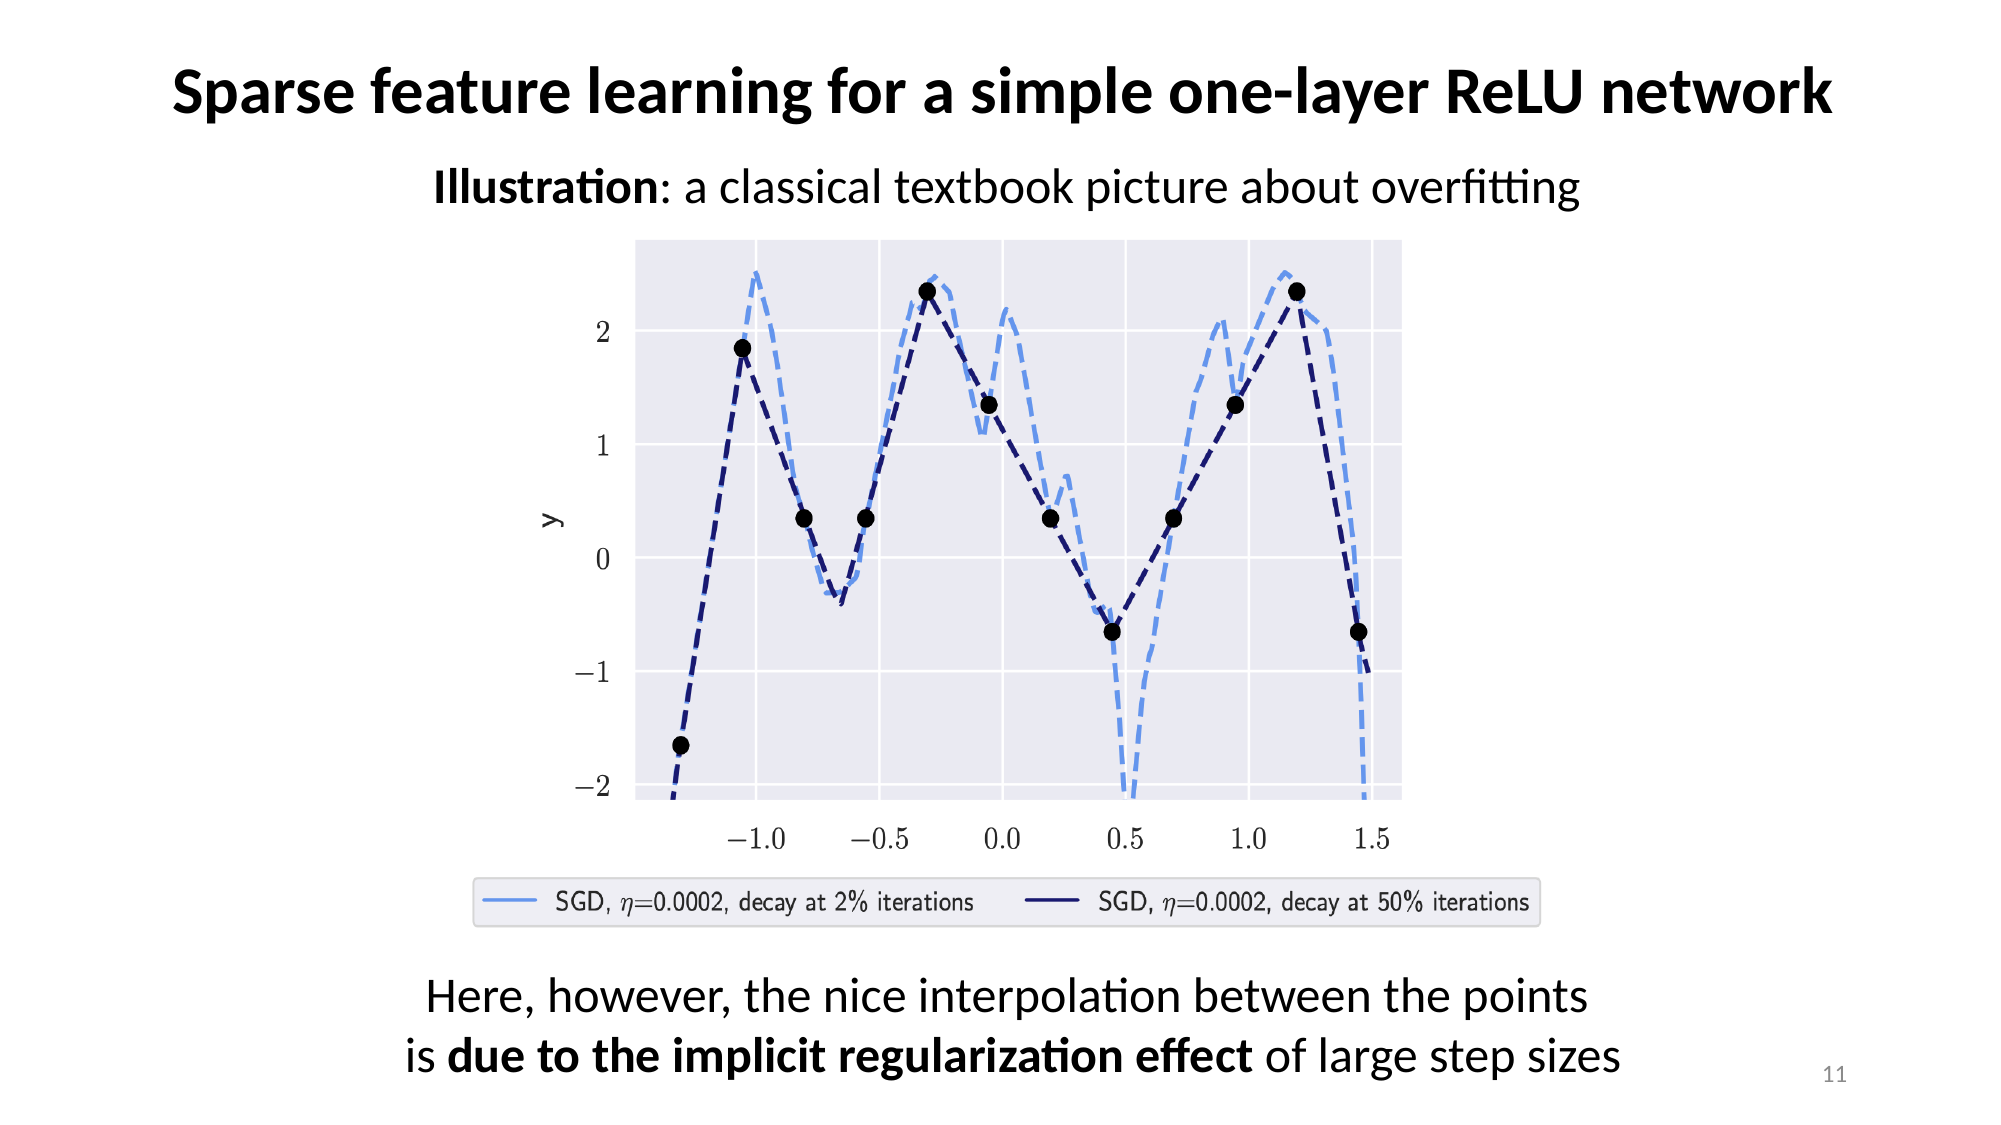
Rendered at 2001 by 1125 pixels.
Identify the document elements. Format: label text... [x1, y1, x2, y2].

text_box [468, 232, 1547, 931]
text_box Illustration: a classical textbook picture about overfitting [391, 146, 1624, 221]
text_box Here, however, the nice interpolation between the points is due to the implicit regularization effect of large step sizes [199, 955, 1815, 1091]
slide_number 10 [1412, 1042, 1863, 1103]
text_box Sparse feature learning for a simple one-layer ReLU network [144, 39, 1863, 135]
